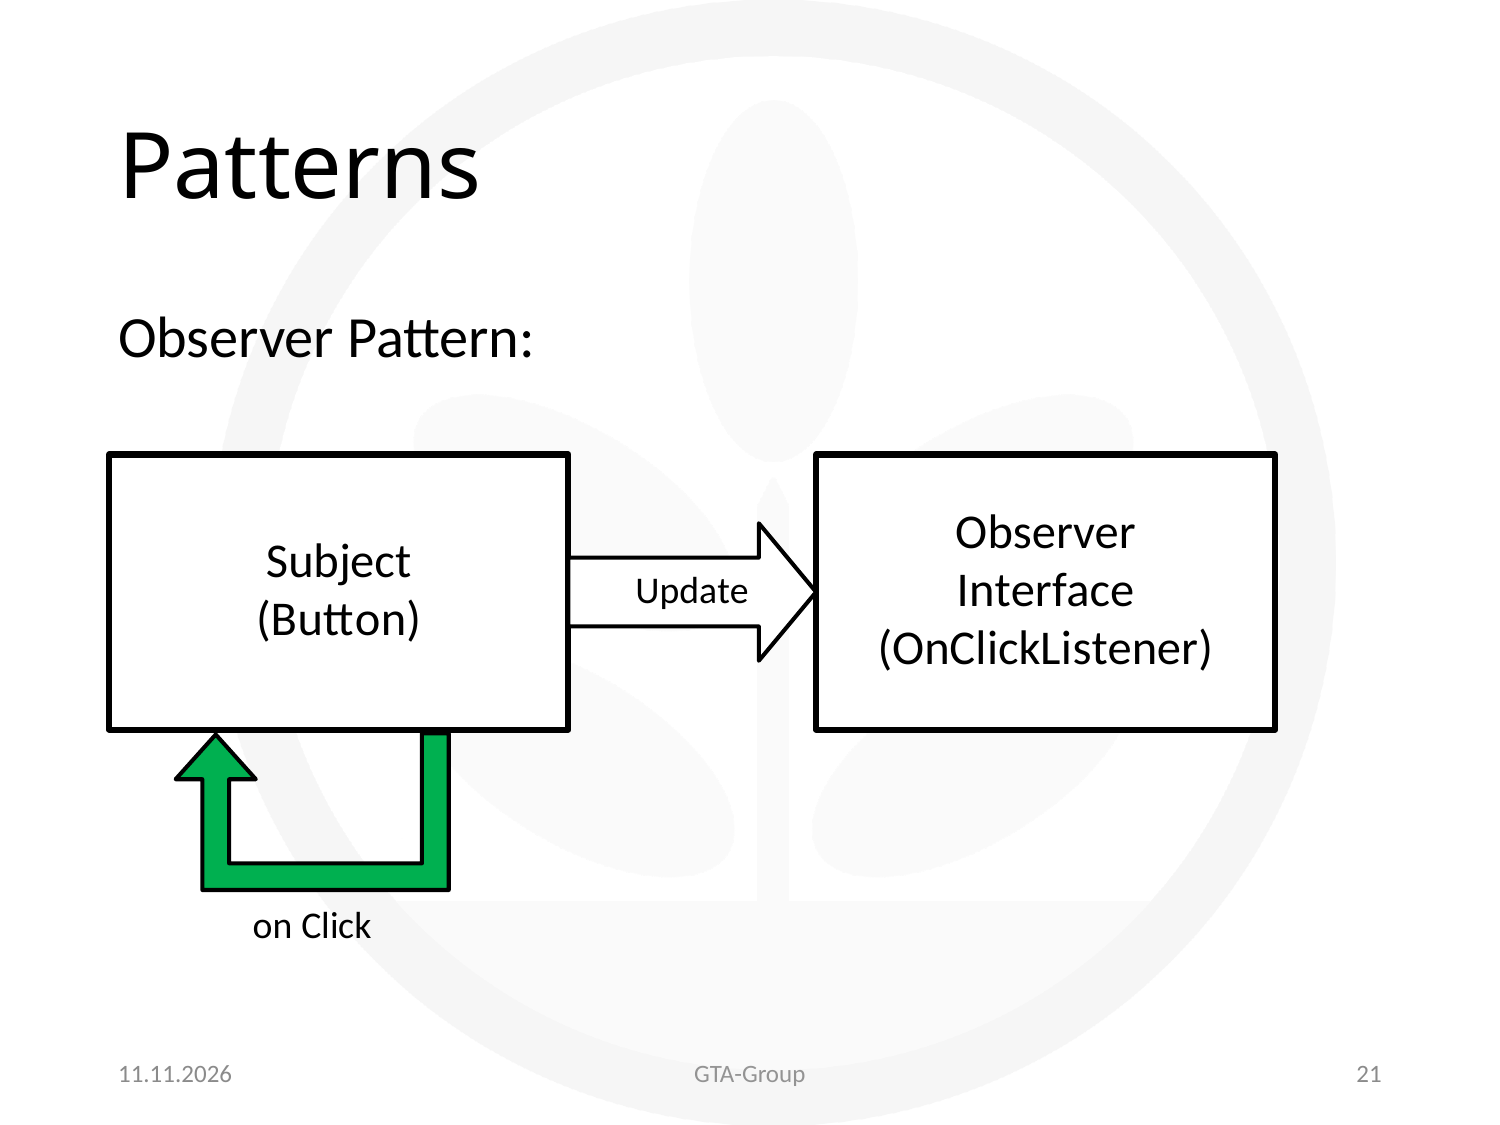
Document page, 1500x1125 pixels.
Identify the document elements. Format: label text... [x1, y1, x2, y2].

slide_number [103, 1042, 441, 1103]
list Observer Pattern: [103, 299, 1397, 1014]
picture [103, 448, 1281, 970]
title Patterns [103, 59, 1397, 278]
slide_number 21 [1059, 1042, 1397, 1103]
footer GTA-Group [496, 1042, 1004, 1103]
